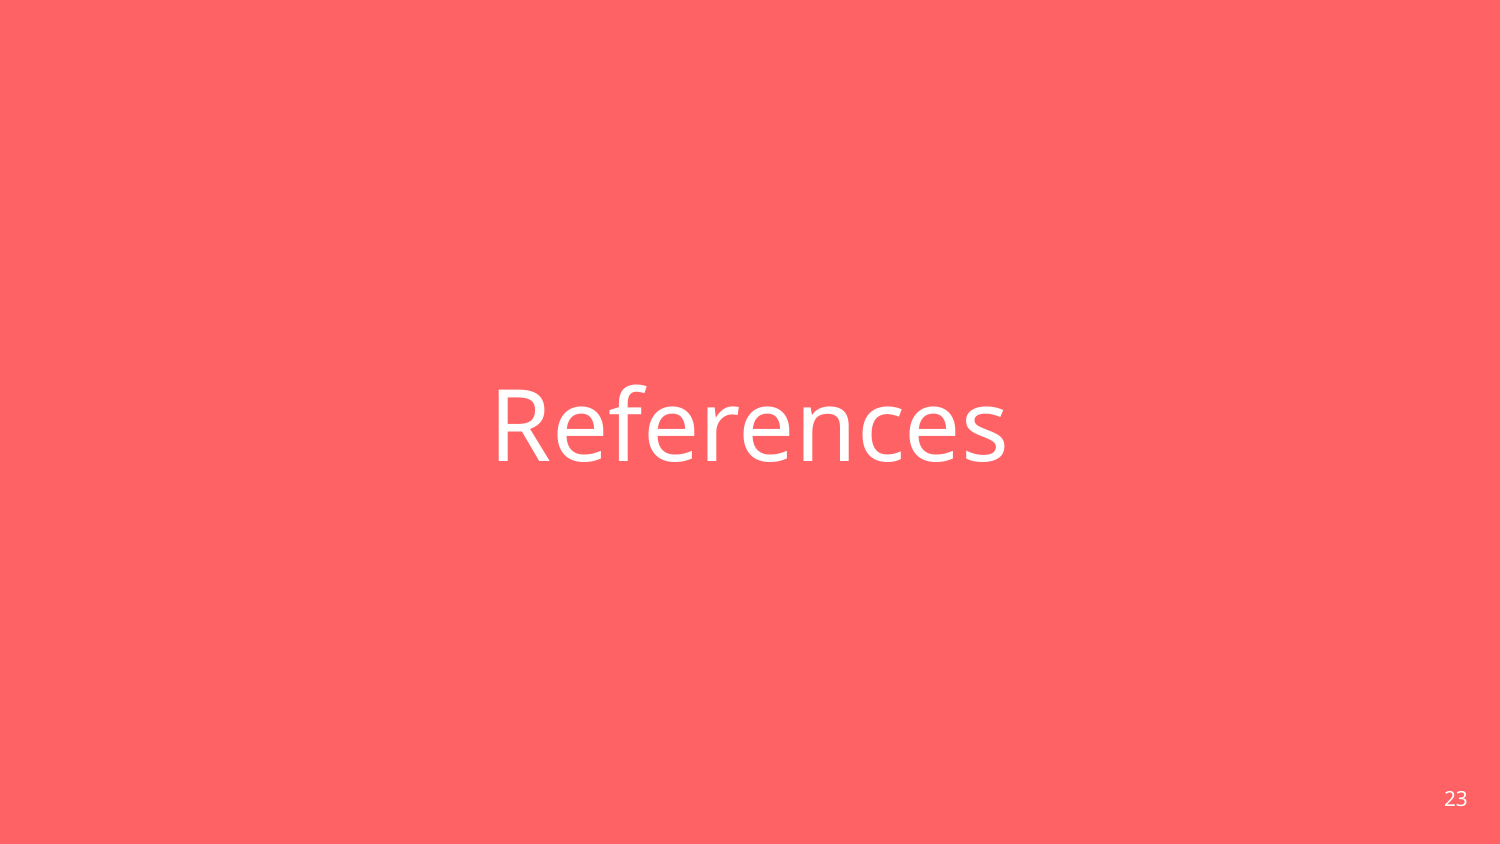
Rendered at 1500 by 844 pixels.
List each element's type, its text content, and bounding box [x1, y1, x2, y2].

slide_number ‹#› [1392, 767, 1483, 833]
title References [83, 274, 1417, 570]
